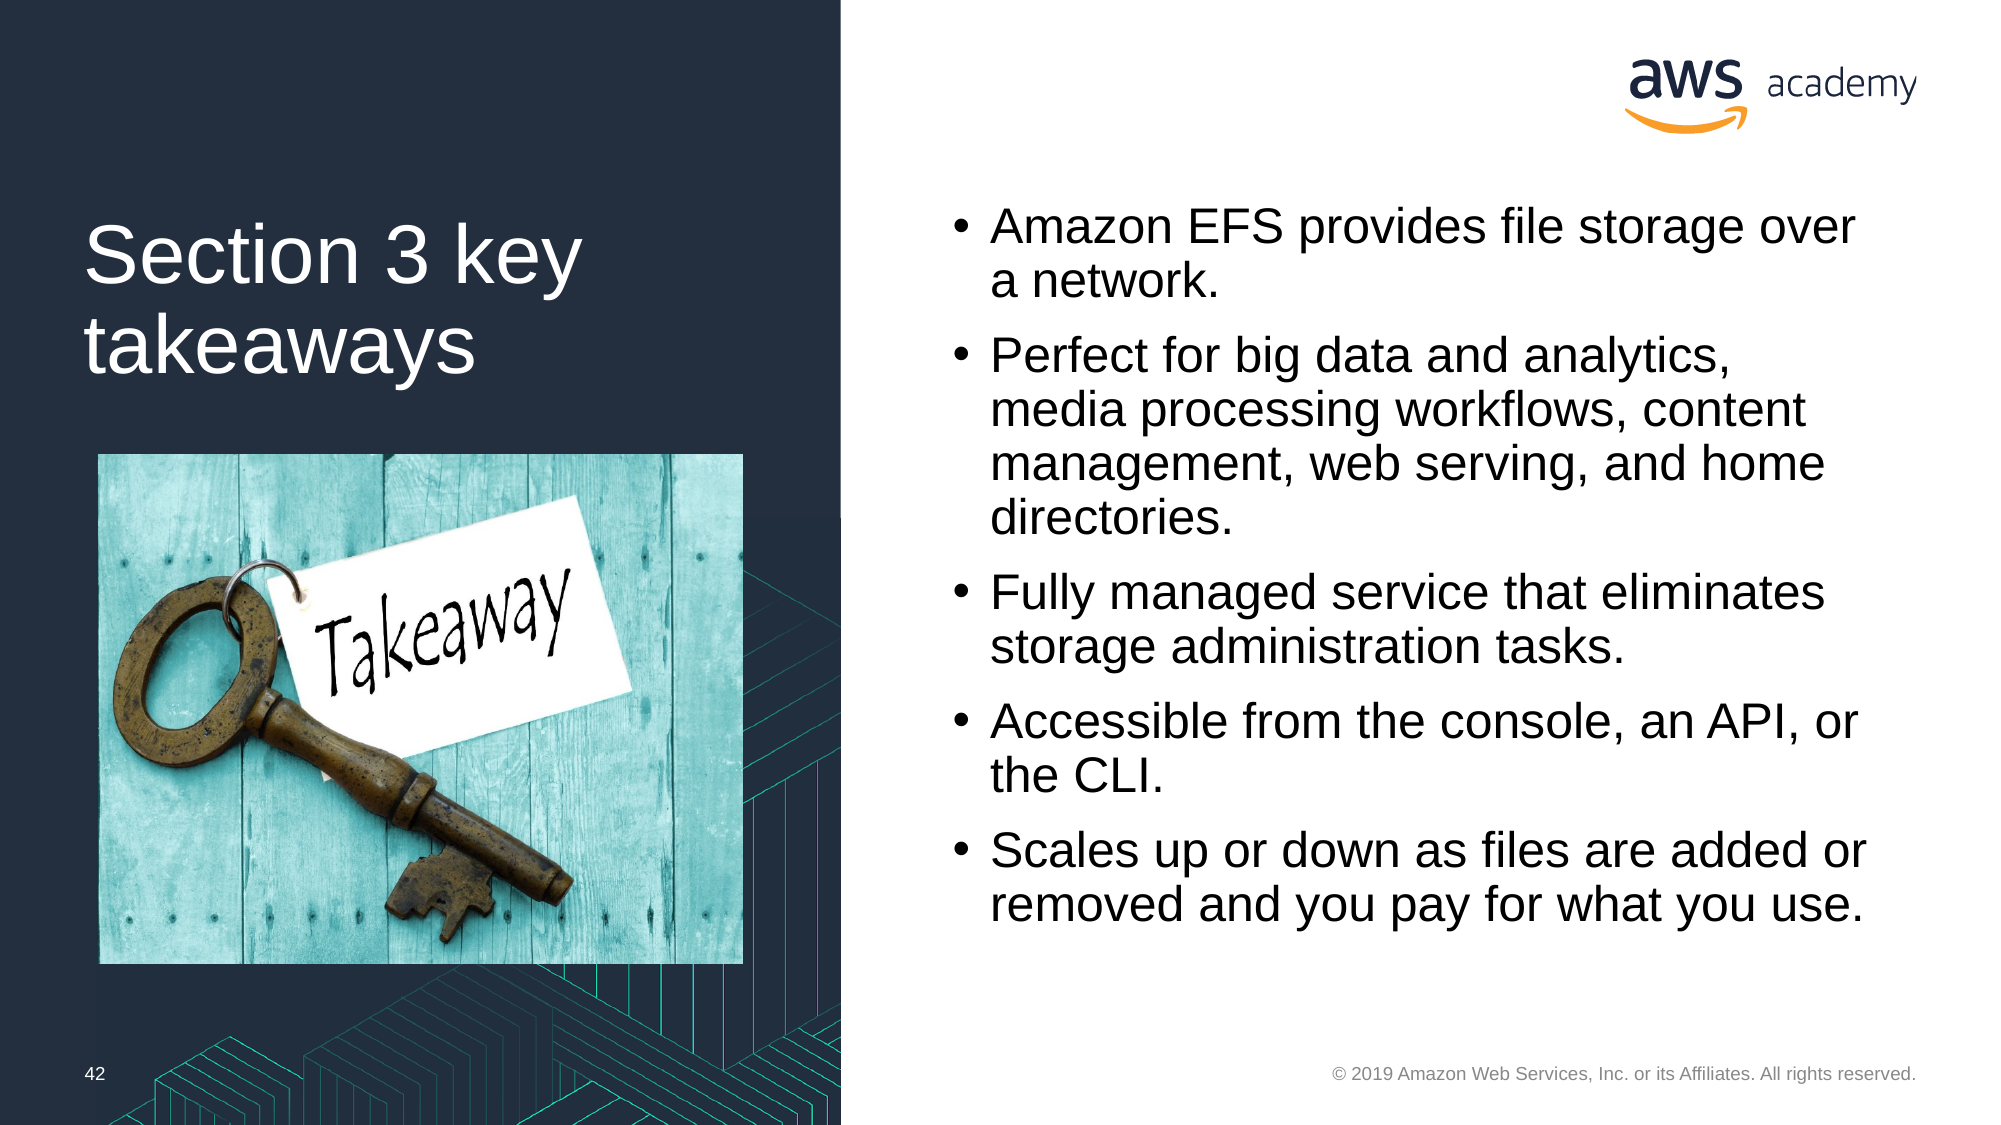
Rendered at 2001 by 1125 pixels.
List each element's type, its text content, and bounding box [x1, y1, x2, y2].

picture [96, 454, 841, 1125]
picture [1625, 59, 1917, 134]
footer © 2019 Amazon Web Services, Inc. or its Affiliates. All rights reserved. [1311, 1042, 1932, 1103]
title Section 3 key takeaways [68, 193, 769, 411]
list Amazon EFS provides file storage over a network. Perfect for big data and analytics, media processing workflows, content management, web serving, and home directories. Fully managed service that eliminates storage administration tasks. Accessible from the console, an API, or the CLI. Scales up or down as files are added or removed and you pay for what you use. [937, 193, 1884, 984]
slide_number ‹#› [69, 1042, 520, 1103]
